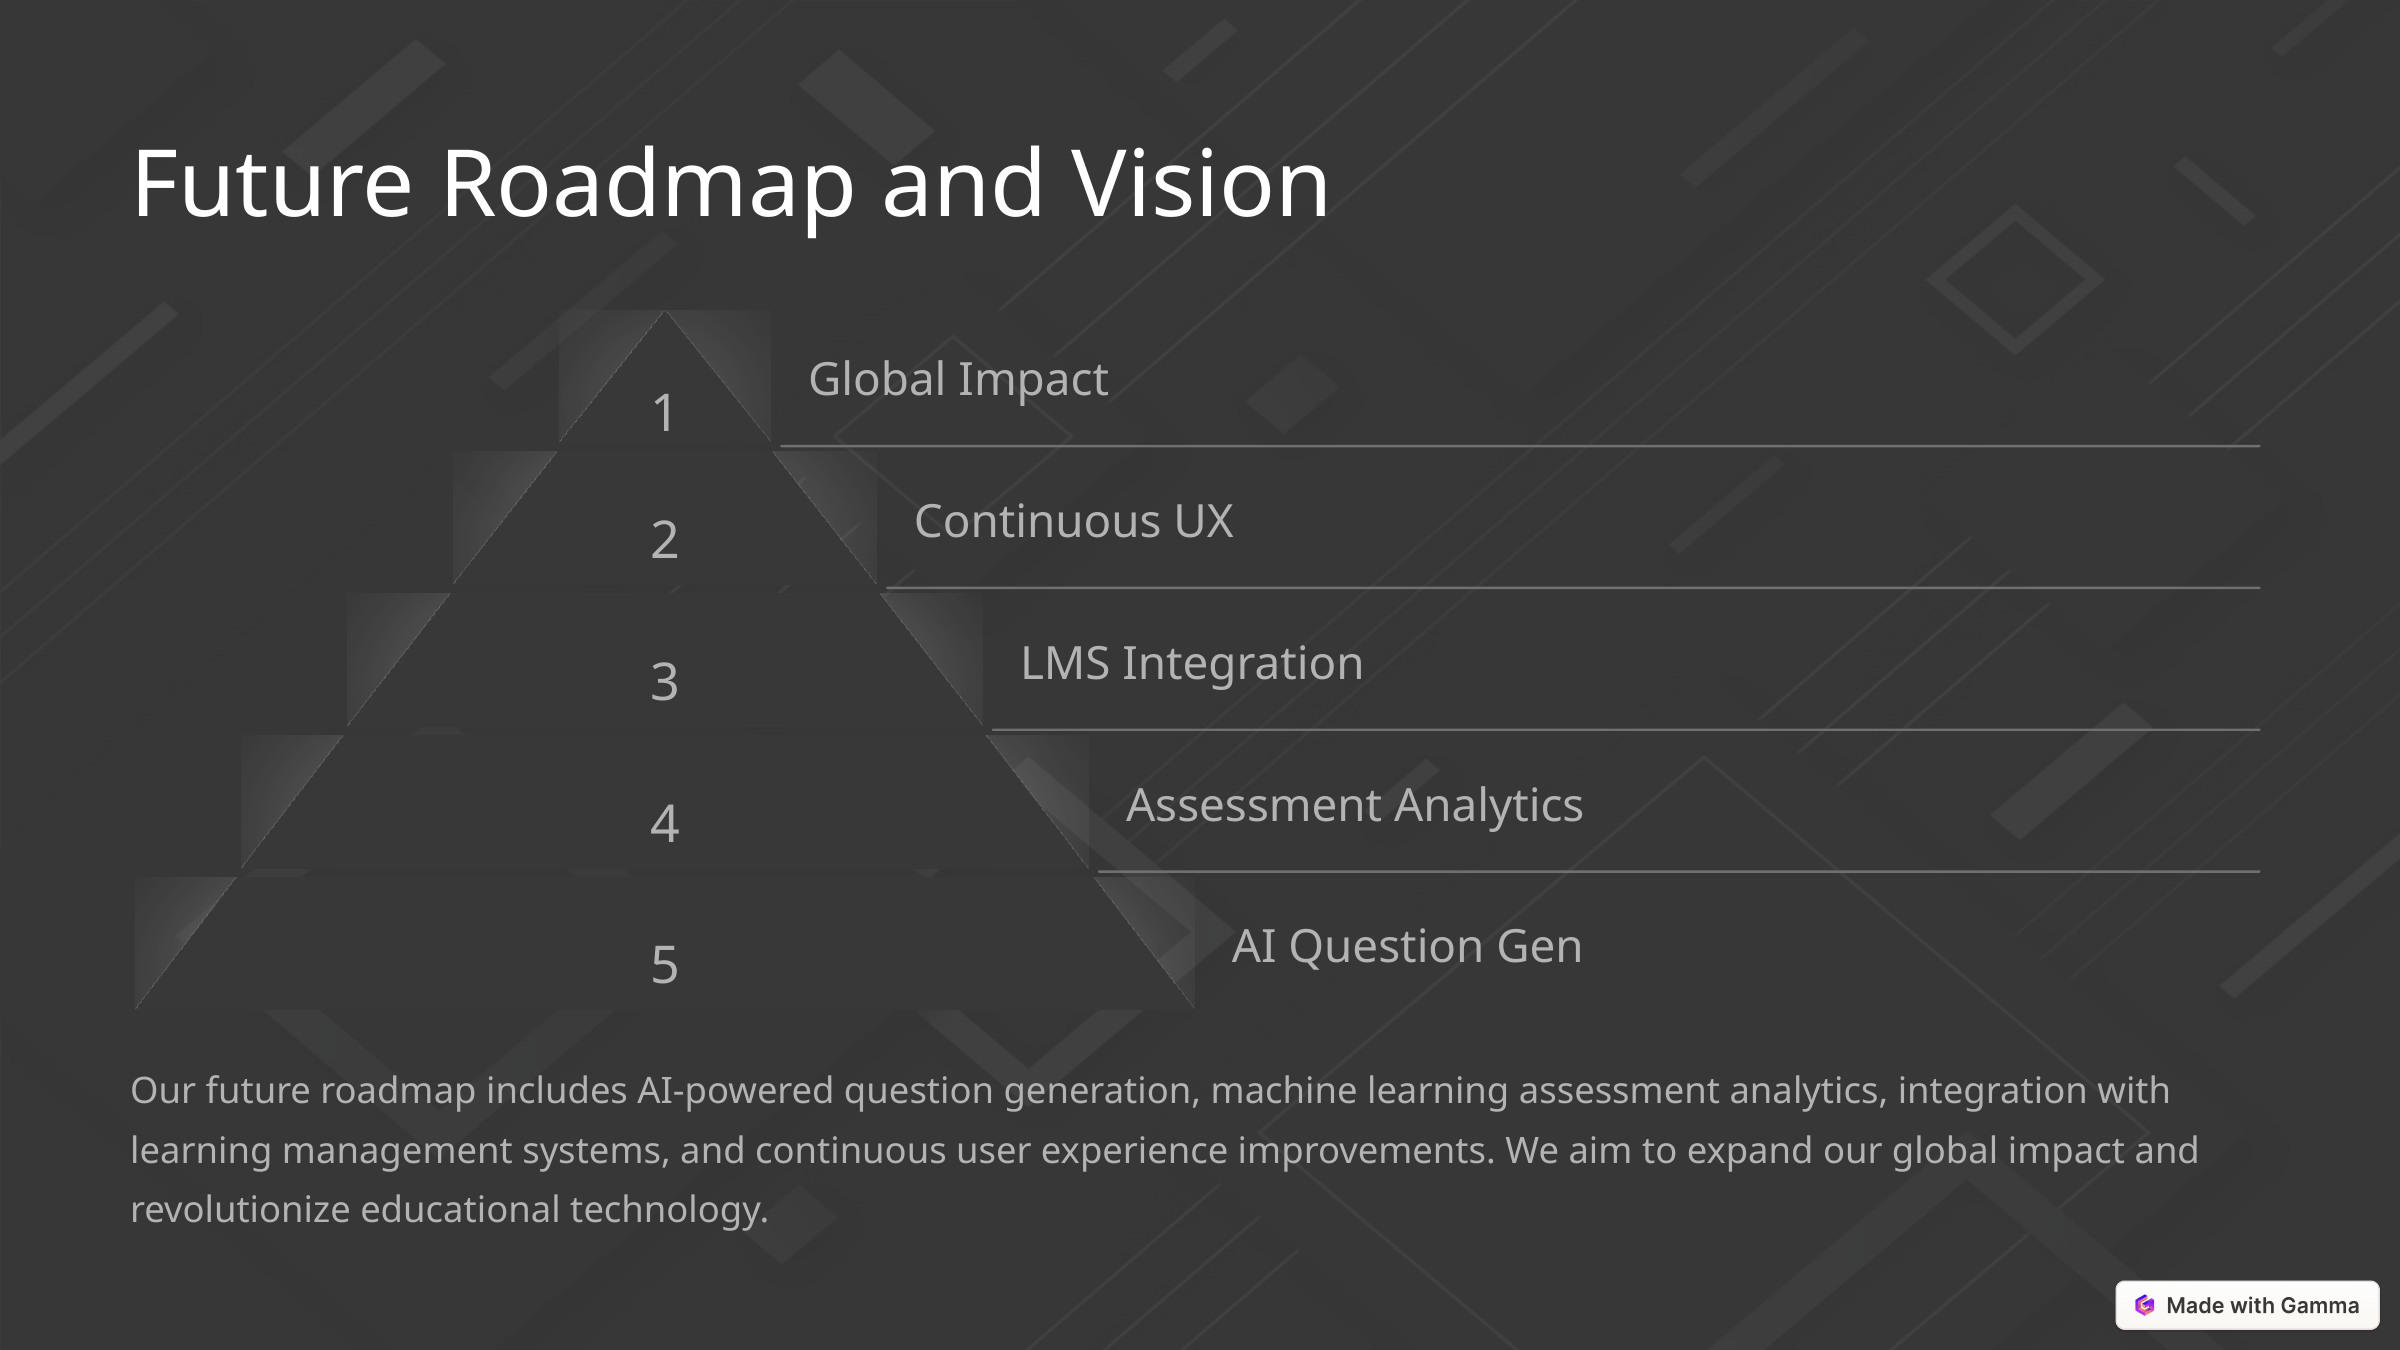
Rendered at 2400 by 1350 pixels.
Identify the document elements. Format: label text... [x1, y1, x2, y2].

picture [241, 735, 1089, 869]
text_box [886, 586, 2261, 590]
text_box Our future roadmap includes AI-powered question generation, machine learning assessment analytics, integration with learning management systems, and continuous user experience improvements. We aim to expand our global impact and revolutionize educational technology. [130, 1051, 2270, 1231]
text_box [780, 444, 2261, 448]
text_box Assessment Analytics [1125, 772, 1594, 831]
text_box Global Impact [808, 347, 1106, 406]
text_box Future Roadmap and Vision [130, 119, 1307, 236]
text_box LMS Integration [1019, 631, 1360, 690]
text_box Continuous UX [914, 489, 1231, 548]
picture [2106, 1271, 2389, 1339]
picture [559, 310, 771, 443]
text_box AI Question Gen [1231, 914, 1581, 973]
picture [135, 877, 1195, 1010]
picture [347, 593, 983, 727]
picture [453, 451, 877, 585]
